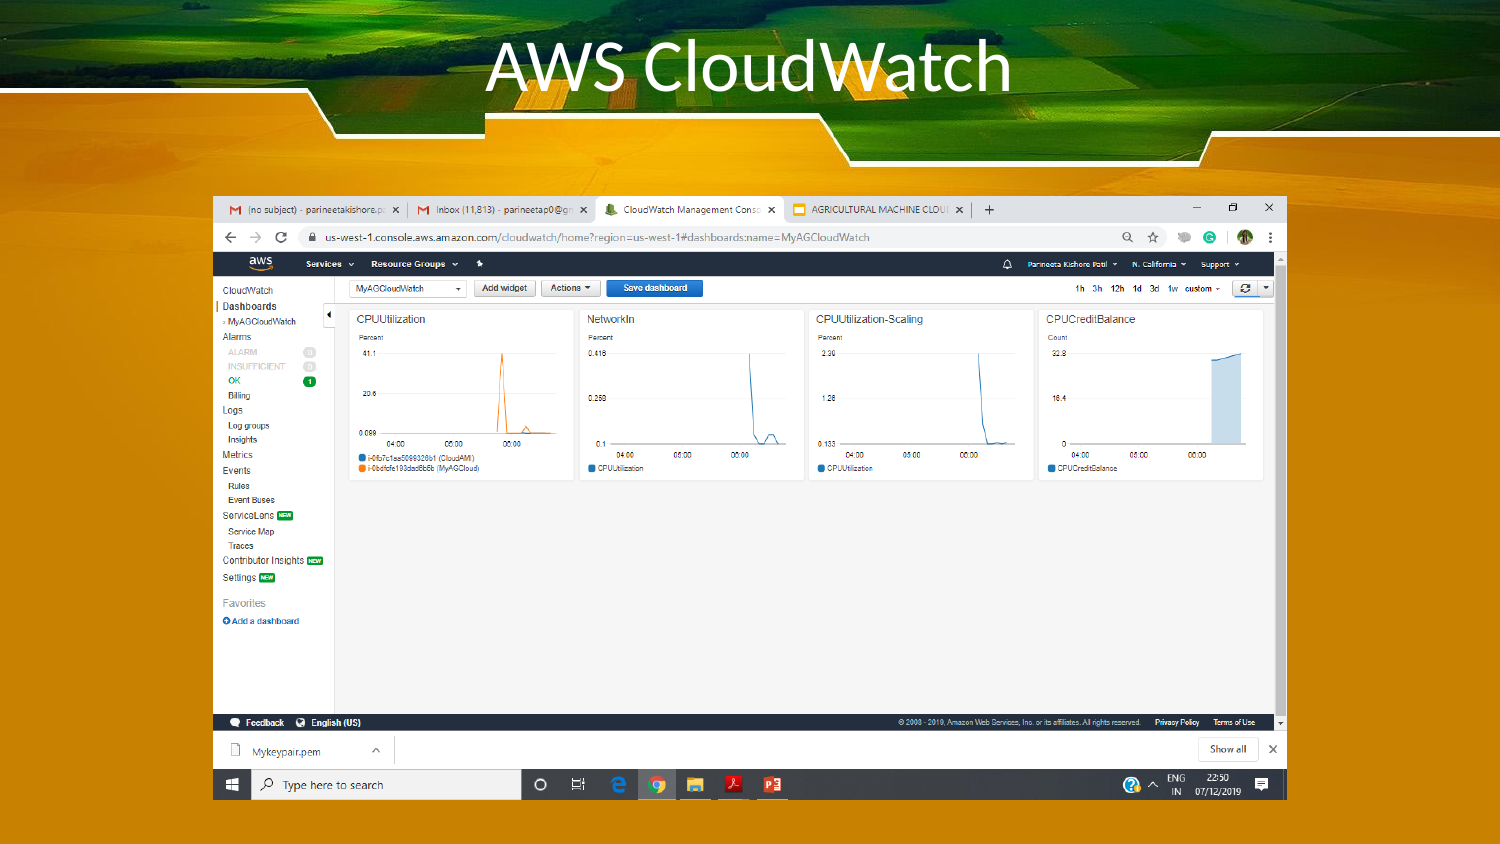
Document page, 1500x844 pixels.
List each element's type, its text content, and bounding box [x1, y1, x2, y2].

picture [0, 0, 1500, 844]
title AWS CloudWatch [73, 0, 1427, 138]
